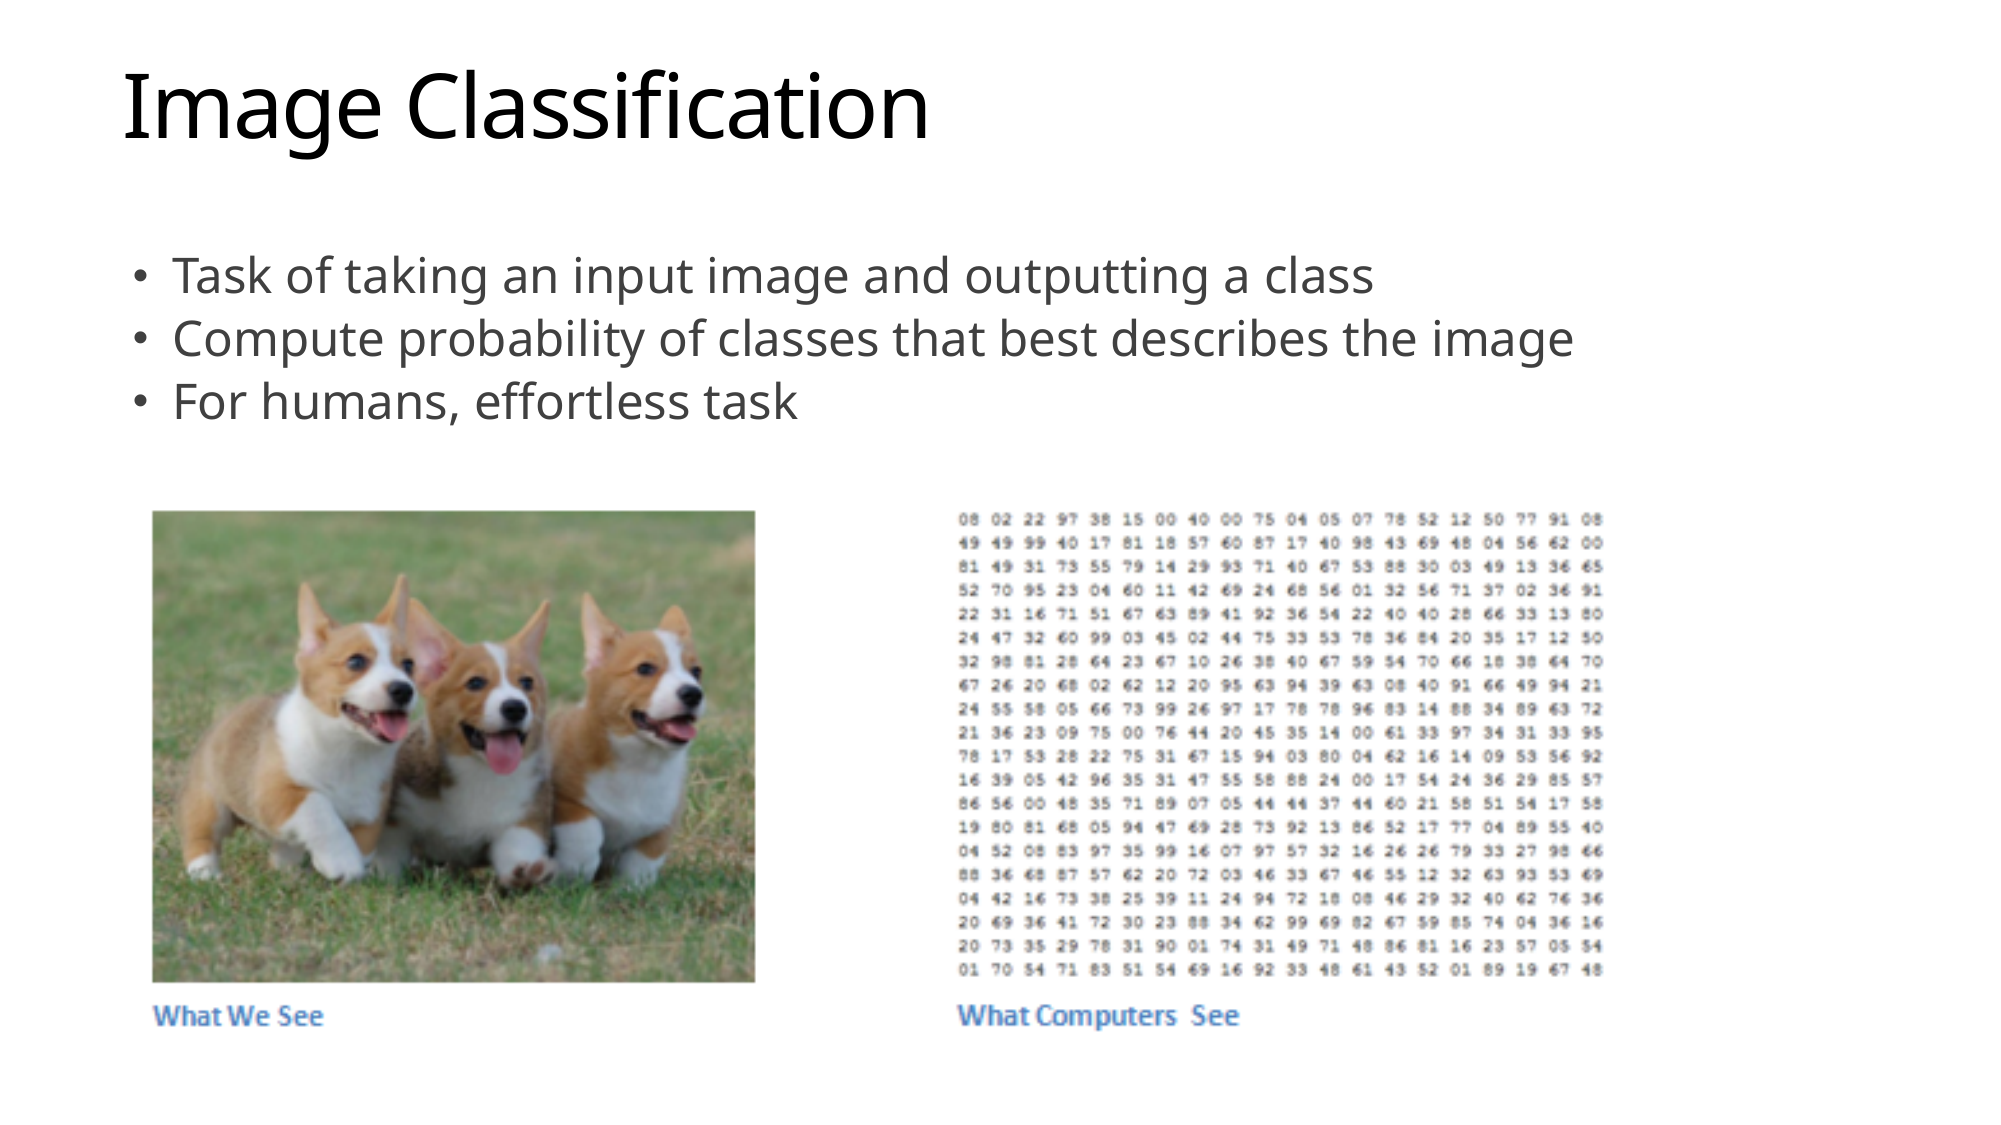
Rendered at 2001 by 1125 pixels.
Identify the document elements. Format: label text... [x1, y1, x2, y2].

picture [143, 504, 761, 1042]
text_box [61, 25, 1974, 173]
picture [936, 490, 1620, 1042]
text_box Task of taking an input image and outputting a class Compute probability of classes that best describes the image For humans, effortless task [61, 244, 1926, 1068]
text_box Image Classification [108, 53, 2000, 202]
